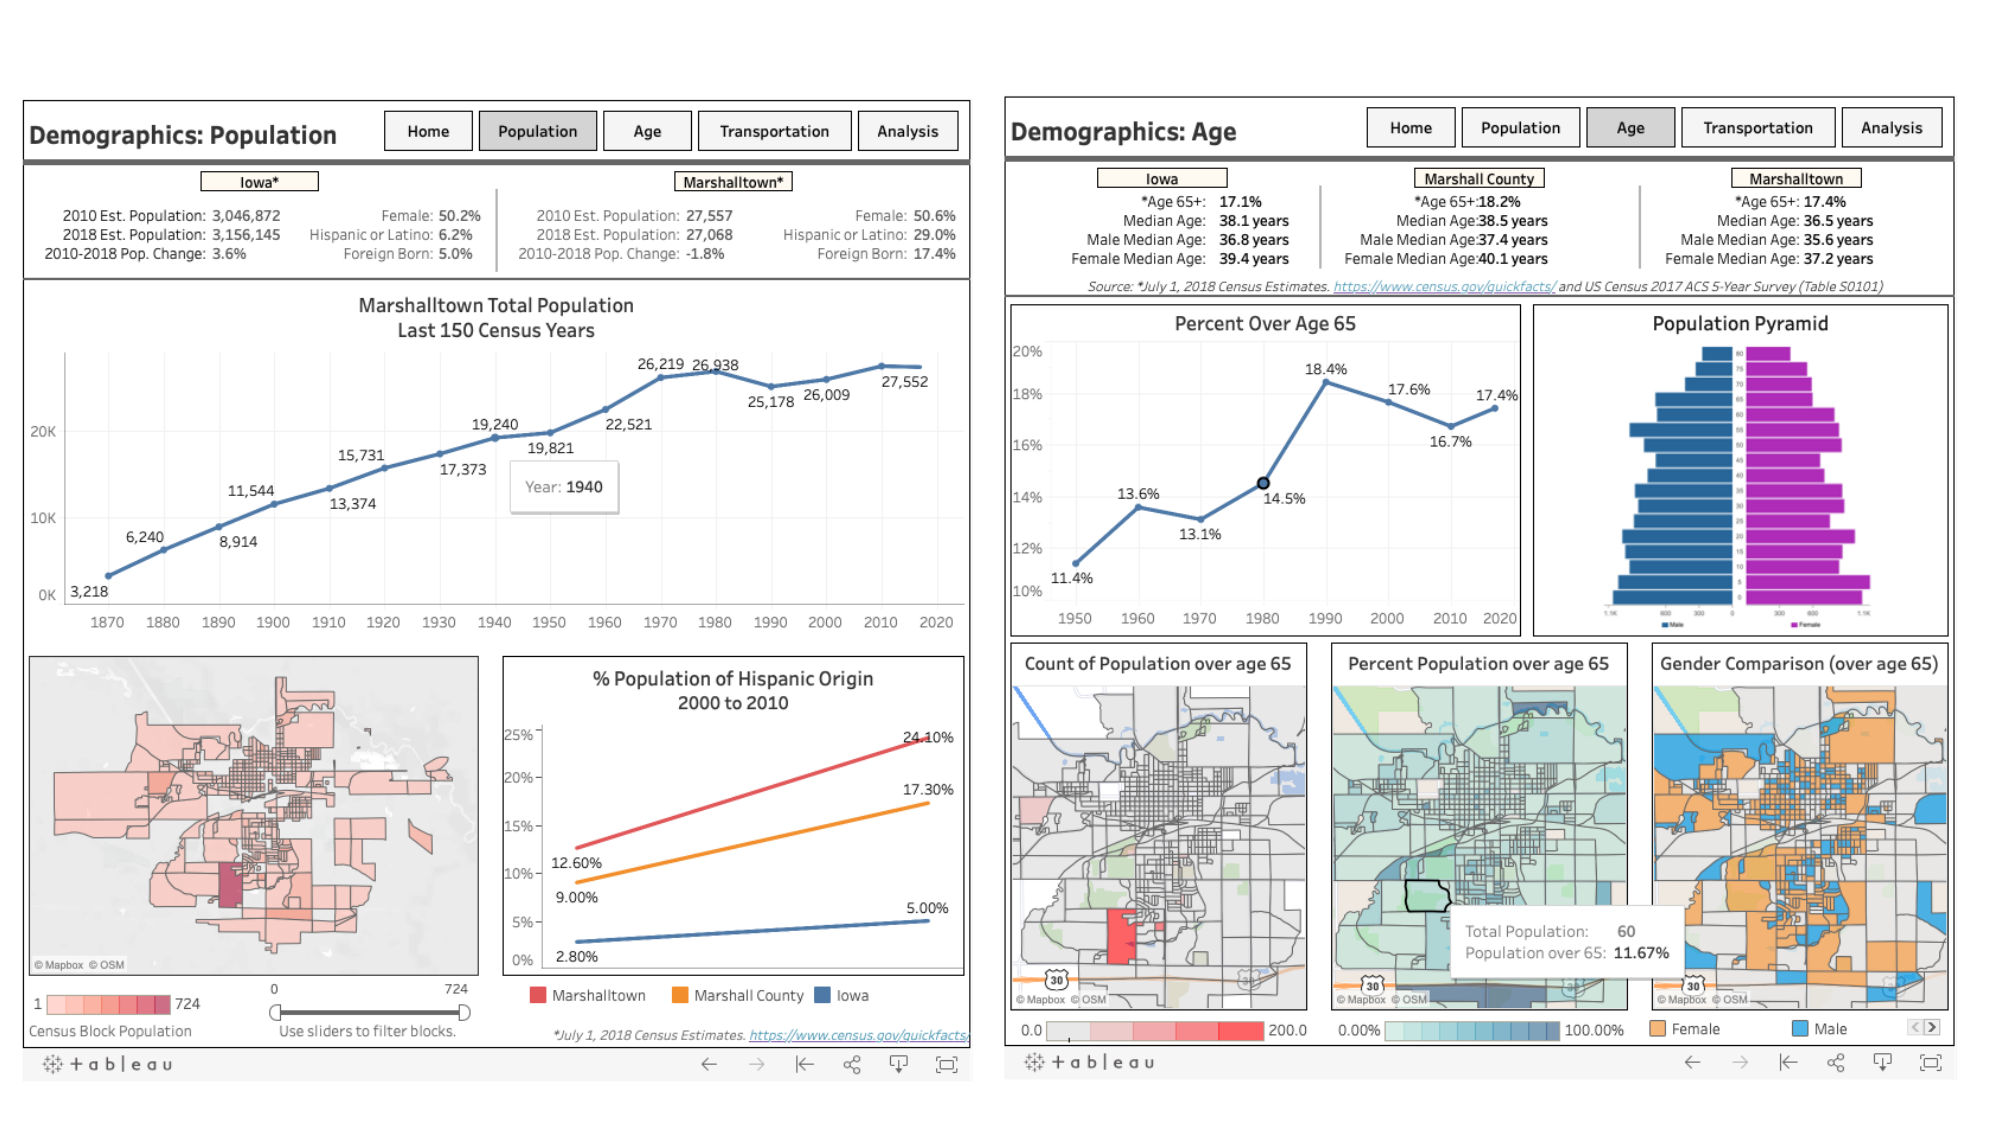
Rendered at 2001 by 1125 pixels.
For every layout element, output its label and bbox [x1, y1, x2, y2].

picture [1001, 92, 1964, 1084]
picture [16, 92, 980, 1085]
